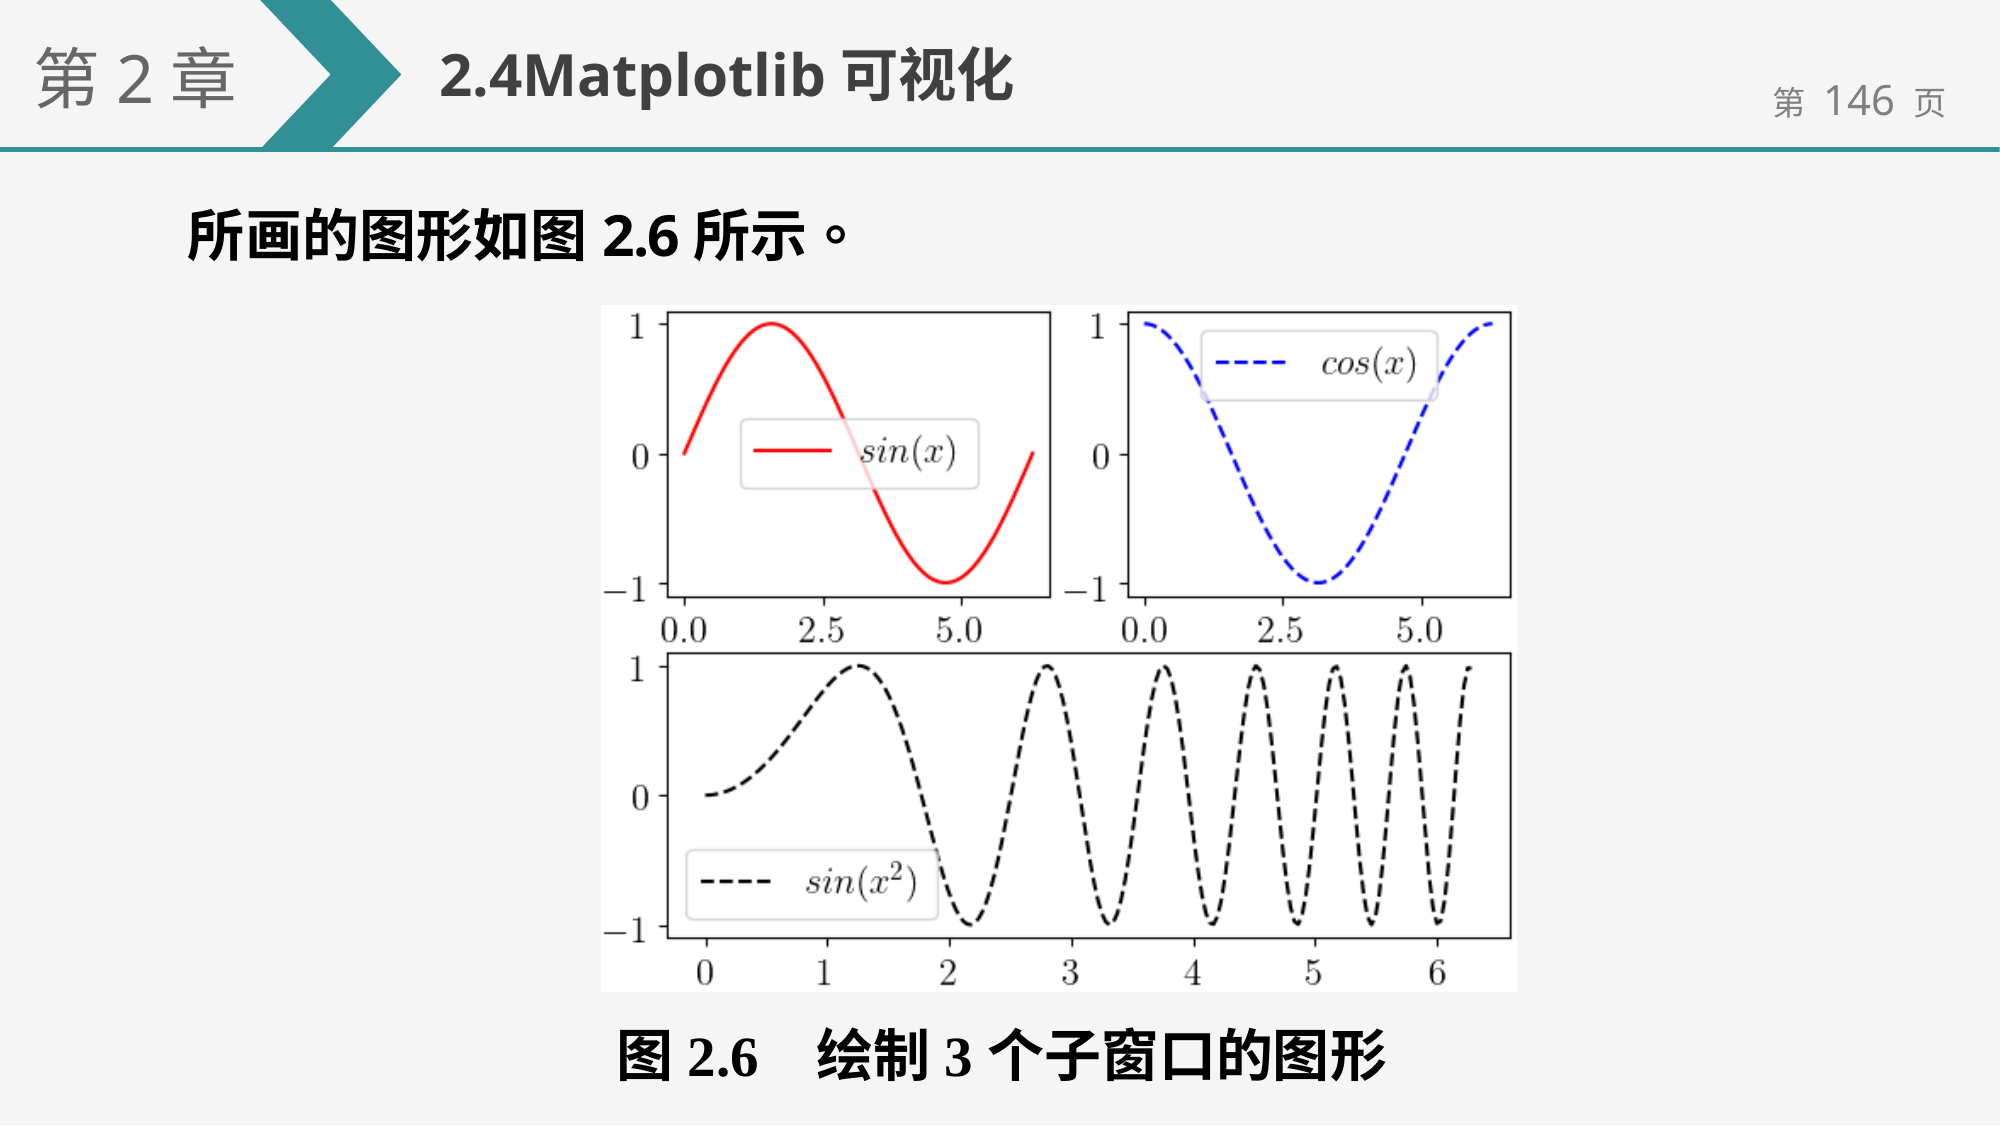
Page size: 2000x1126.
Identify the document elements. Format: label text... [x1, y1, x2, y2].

text_box [258, 0, 403, 148]
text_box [73, 172, 1927, 1126]
text_box 第2章 [19, 29, 253, 125]
text_box 2.4Matplotlib可视化 [424, 31, 1366, 116]
